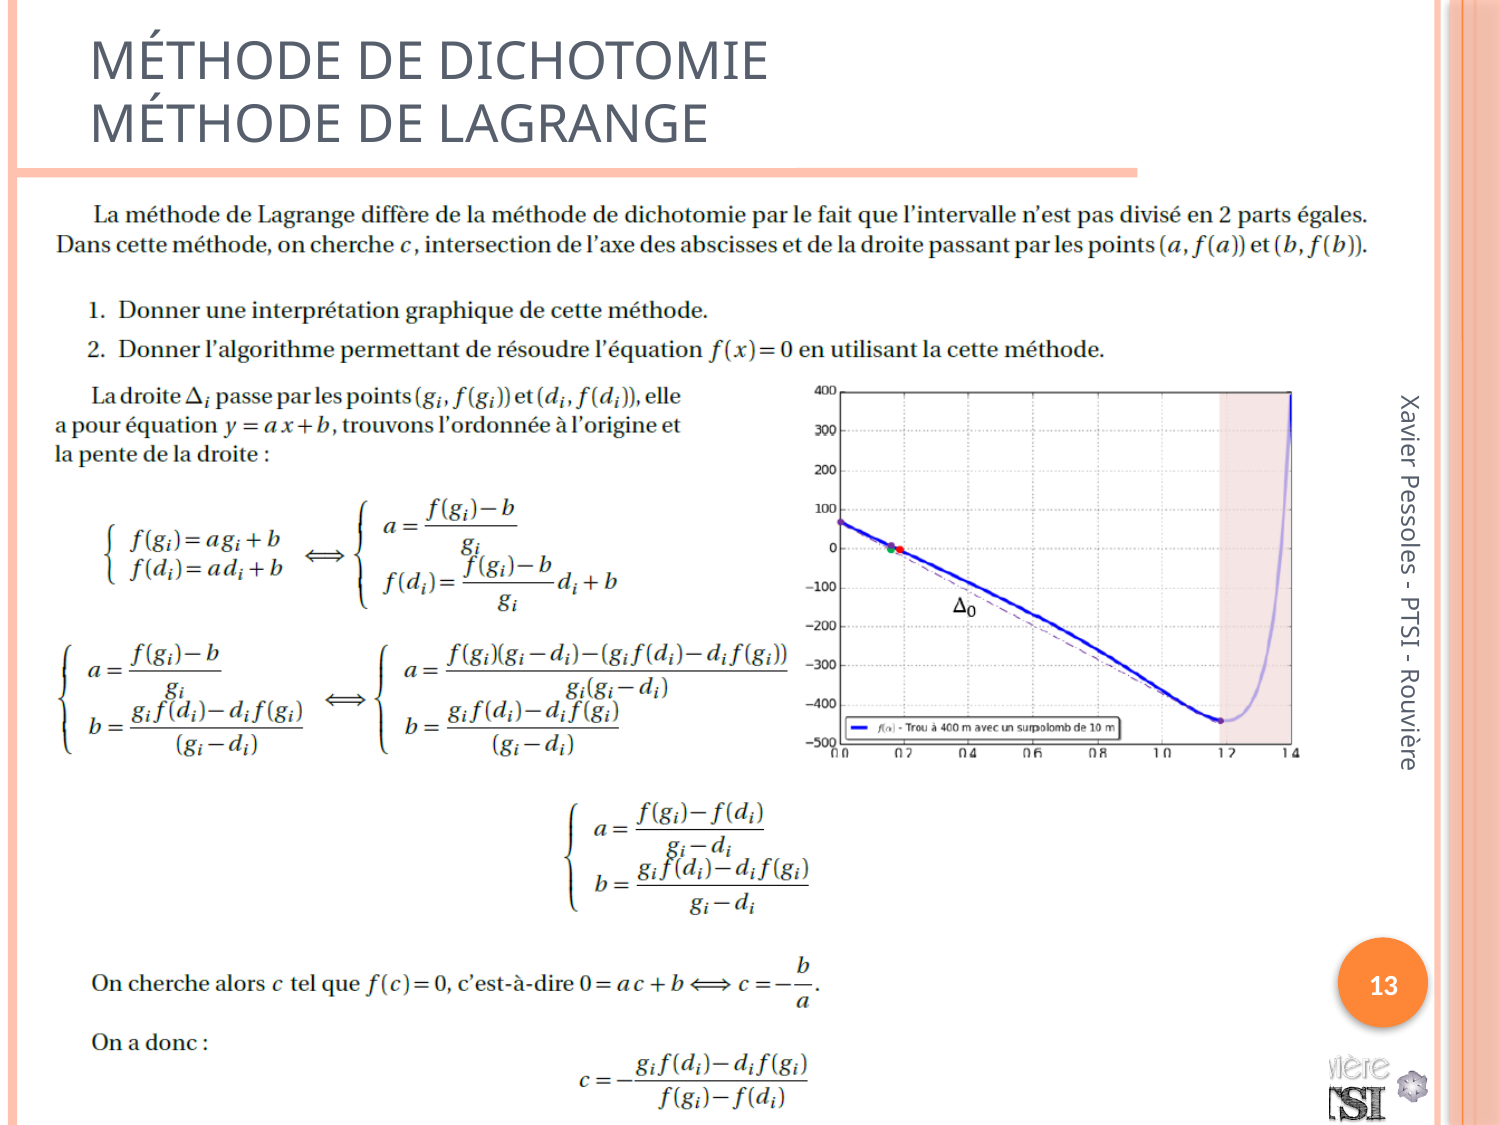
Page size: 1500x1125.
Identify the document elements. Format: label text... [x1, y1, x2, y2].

picture [52, 378, 1428, 1125]
title Méthode de dichotomie Méthode de Lagrange [75, 19, 1300, 161]
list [52, 195, 1378, 386]
slide_number 13 [1336, 940, 1434, 1027]
footer Xavier Pessoles - PTSI - Rouvière [1379, 380, 1440, 906]
